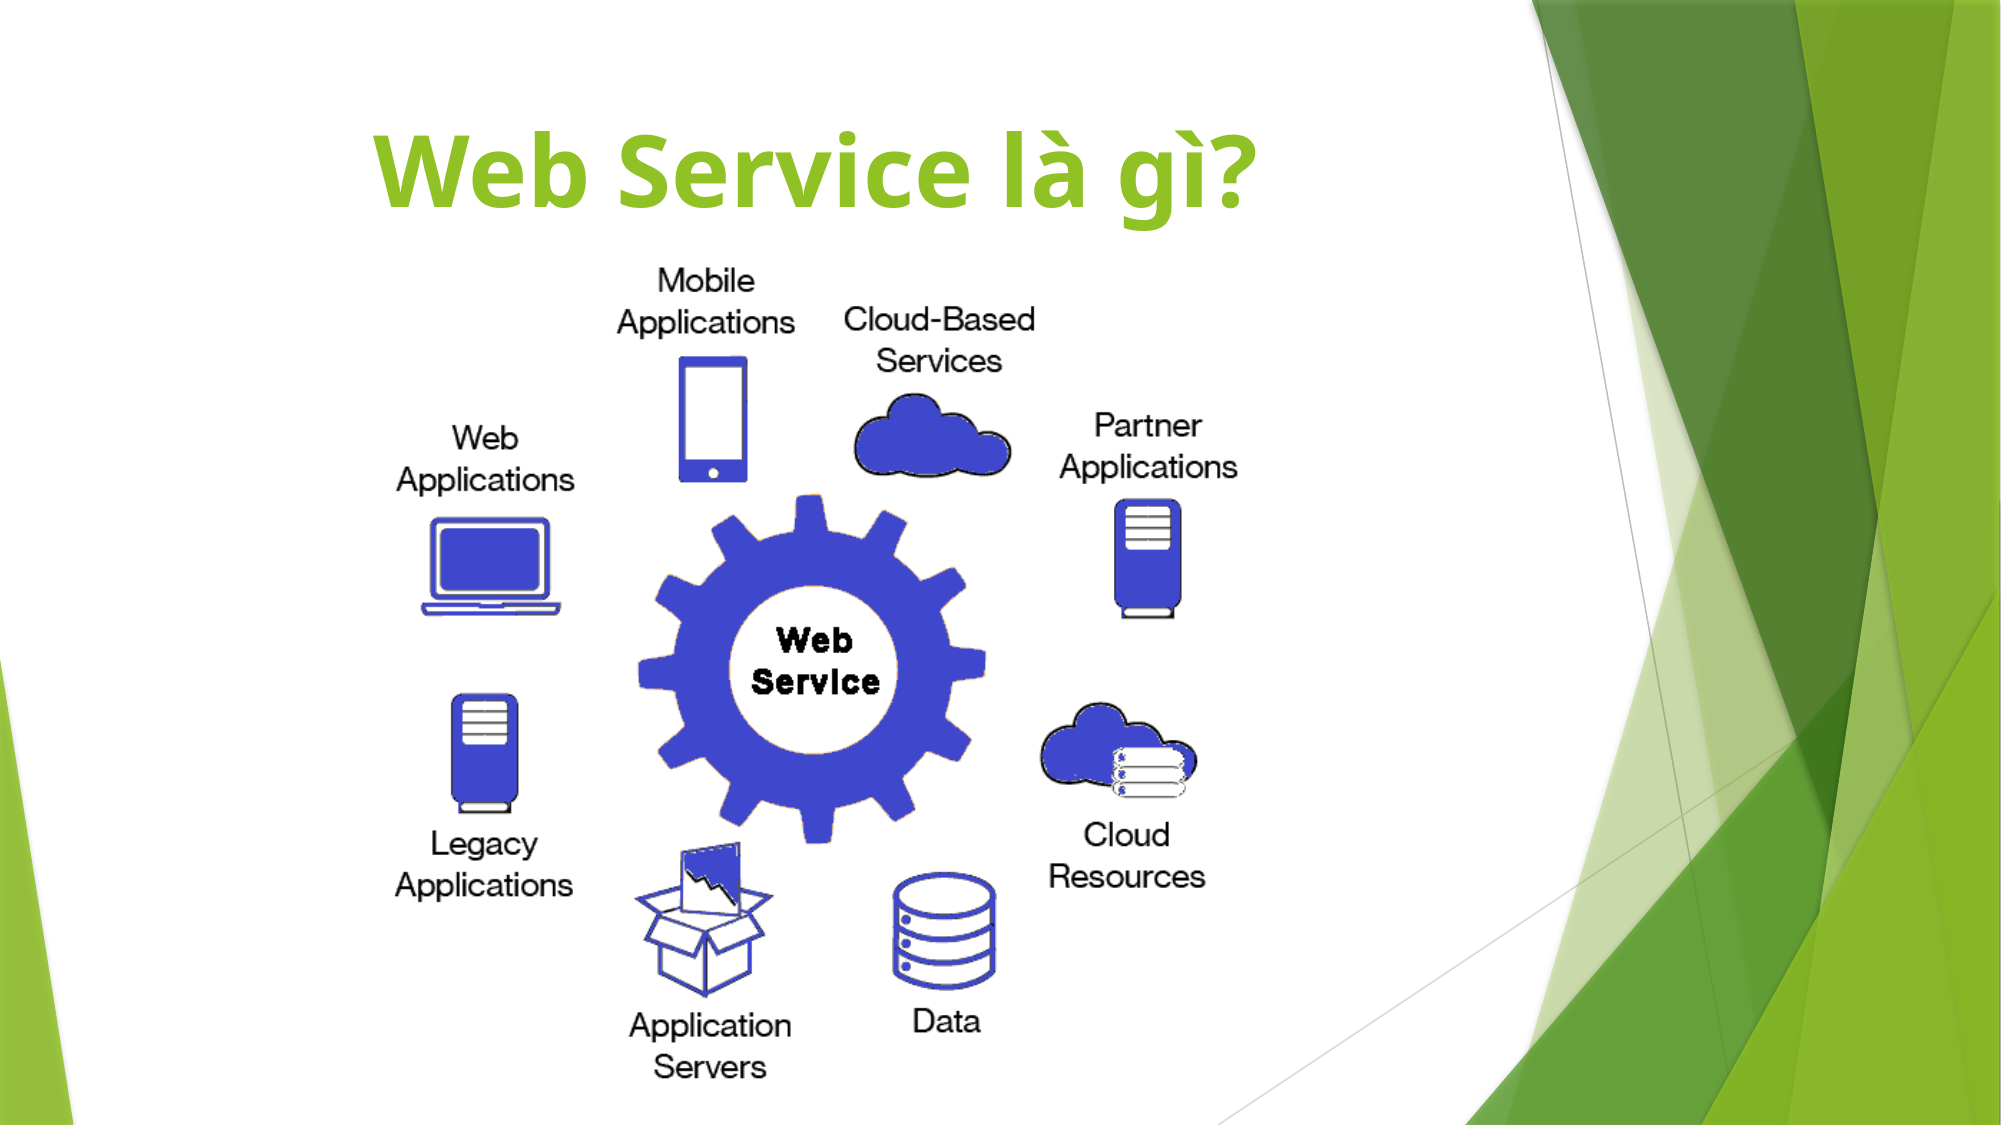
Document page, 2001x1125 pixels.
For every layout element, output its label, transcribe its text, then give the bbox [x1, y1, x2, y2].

picture [393, 261, 1239, 1088]
title Web Service là gì? [111, 99, 1522, 317]
